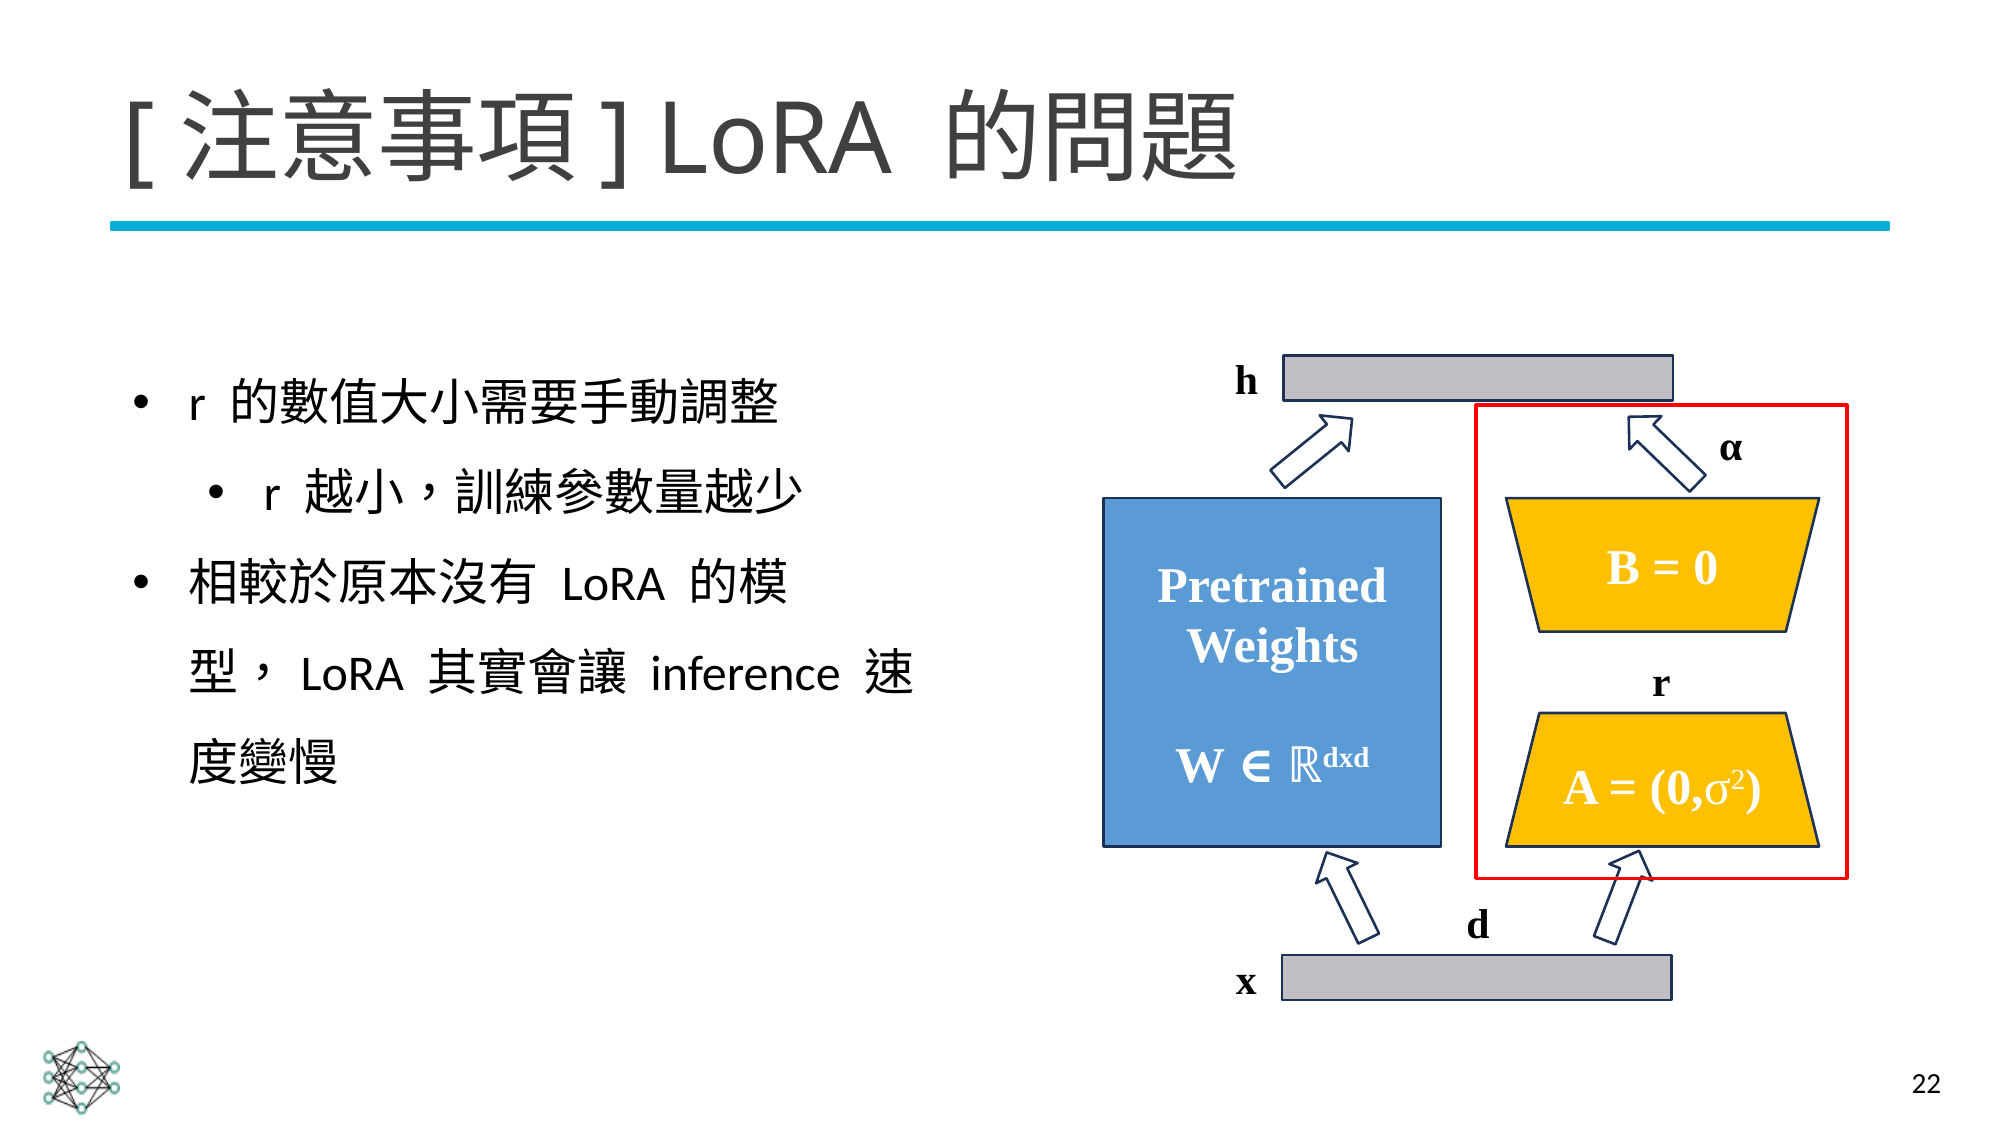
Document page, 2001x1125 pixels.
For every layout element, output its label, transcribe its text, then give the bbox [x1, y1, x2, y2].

slide_number 22 [1740, 1052, 1957, 1113]
text_box [1284, 954, 1673, 1001]
text_box [1592, 880, 1642, 946]
title [注意事項] LoRA 的問題 [107, 58, 1899, 228]
text_box [1314, 851, 1381, 945]
text_box h [1209, 345, 1284, 411]
text_box [1475, 404, 1848, 880]
text_box Pretrained Weights W ∈ ℝdxd [1102, 497, 1442, 848]
text_box [1269, 414, 1354, 489]
text_box x [1209, 944, 1284, 1010]
text_box [1284, 354, 1674, 402]
picture [43, 1041, 120, 1116]
text_box d [1441, 889, 1515, 955]
text_box r 的數值大小需要手動調整 r 越小，訓練參數量越少 相較於原本沒有 LoRA 的模型，LoRA 其實會讓 inference 速度變慢 [117, 333, 952, 799]
